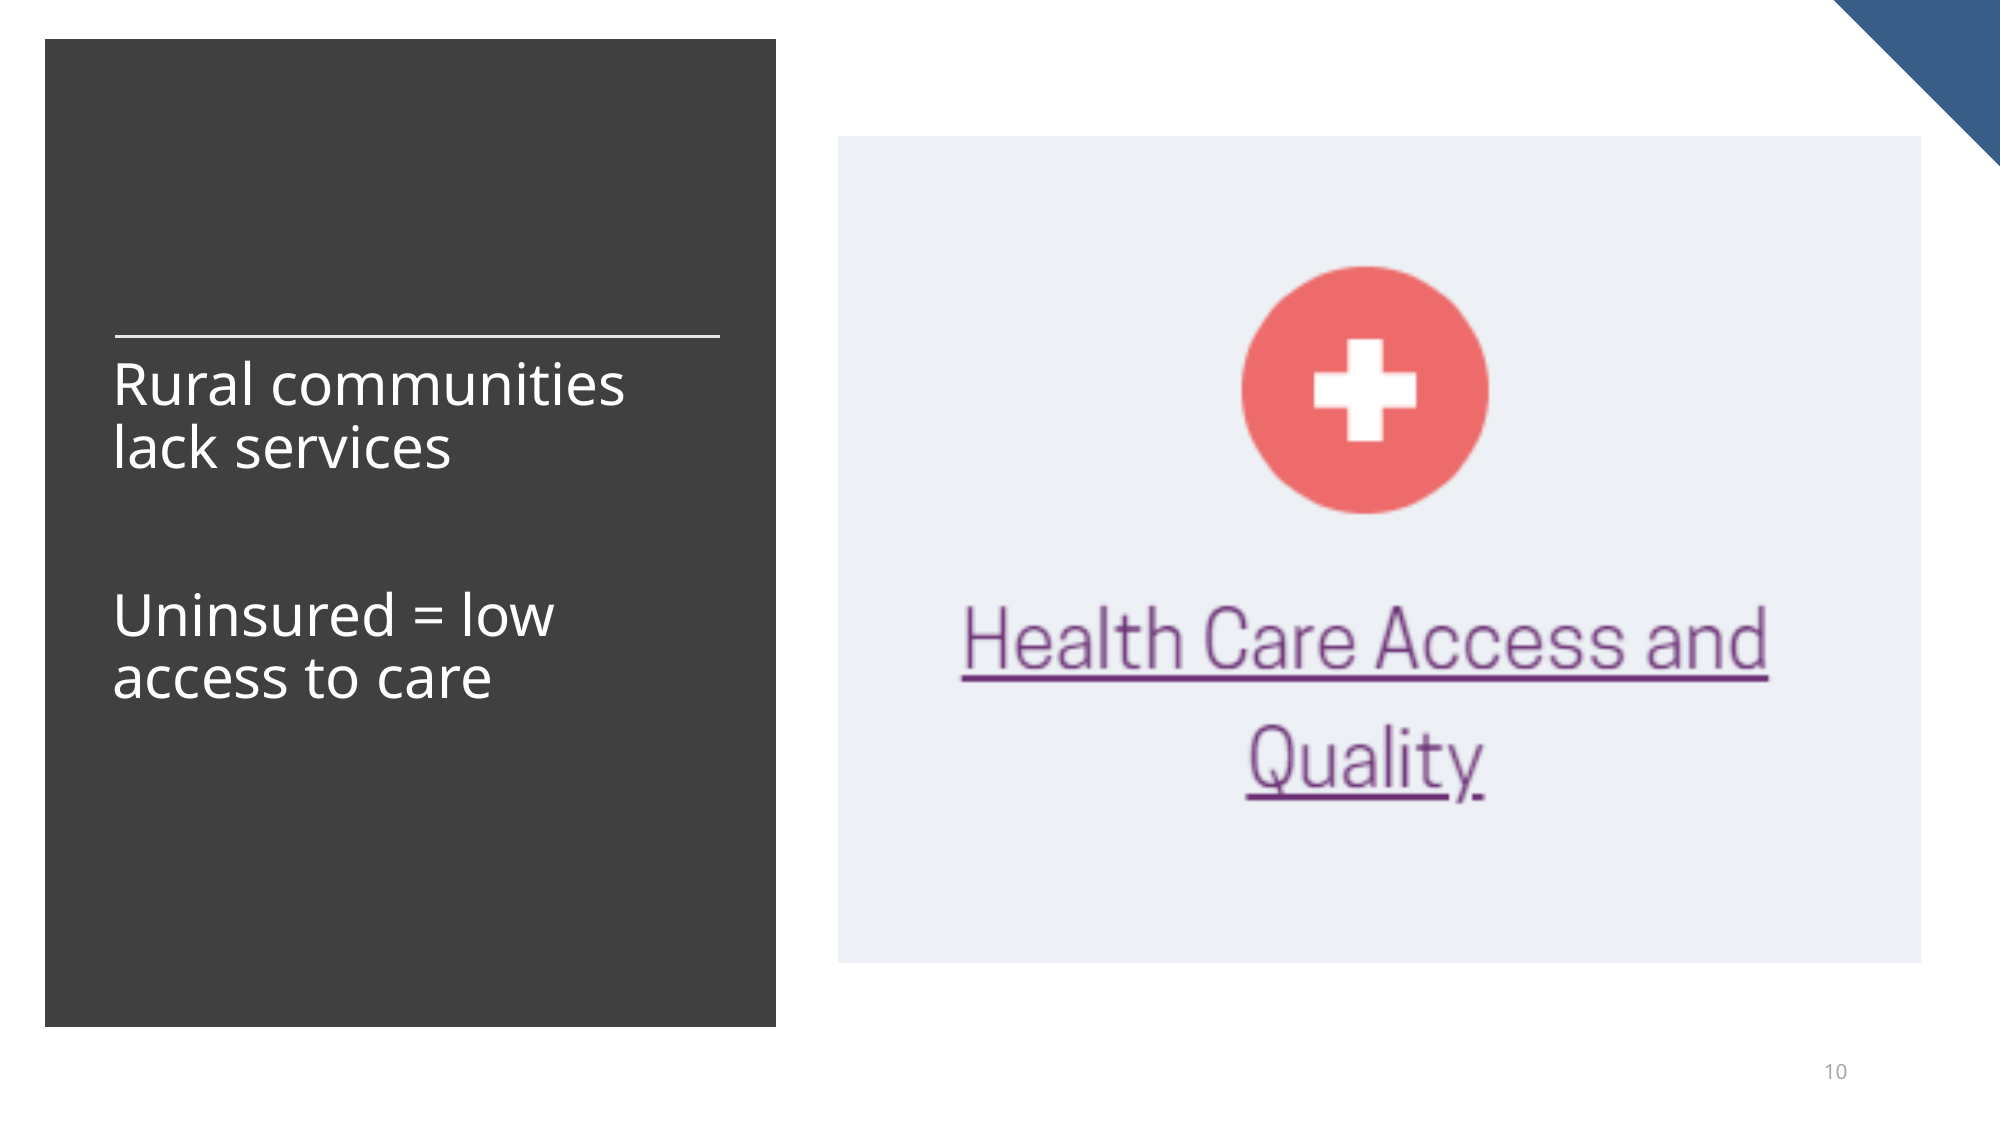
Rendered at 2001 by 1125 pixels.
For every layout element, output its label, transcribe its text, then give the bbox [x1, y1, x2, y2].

text_box [54, 49, 767, 1018]
picture [838, 136, 1921, 963]
slide_number 10 [1412, 1042, 1863, 1103]
list Rural communities lack services Uninsured = low access to care [97, 348, 725, 967]
